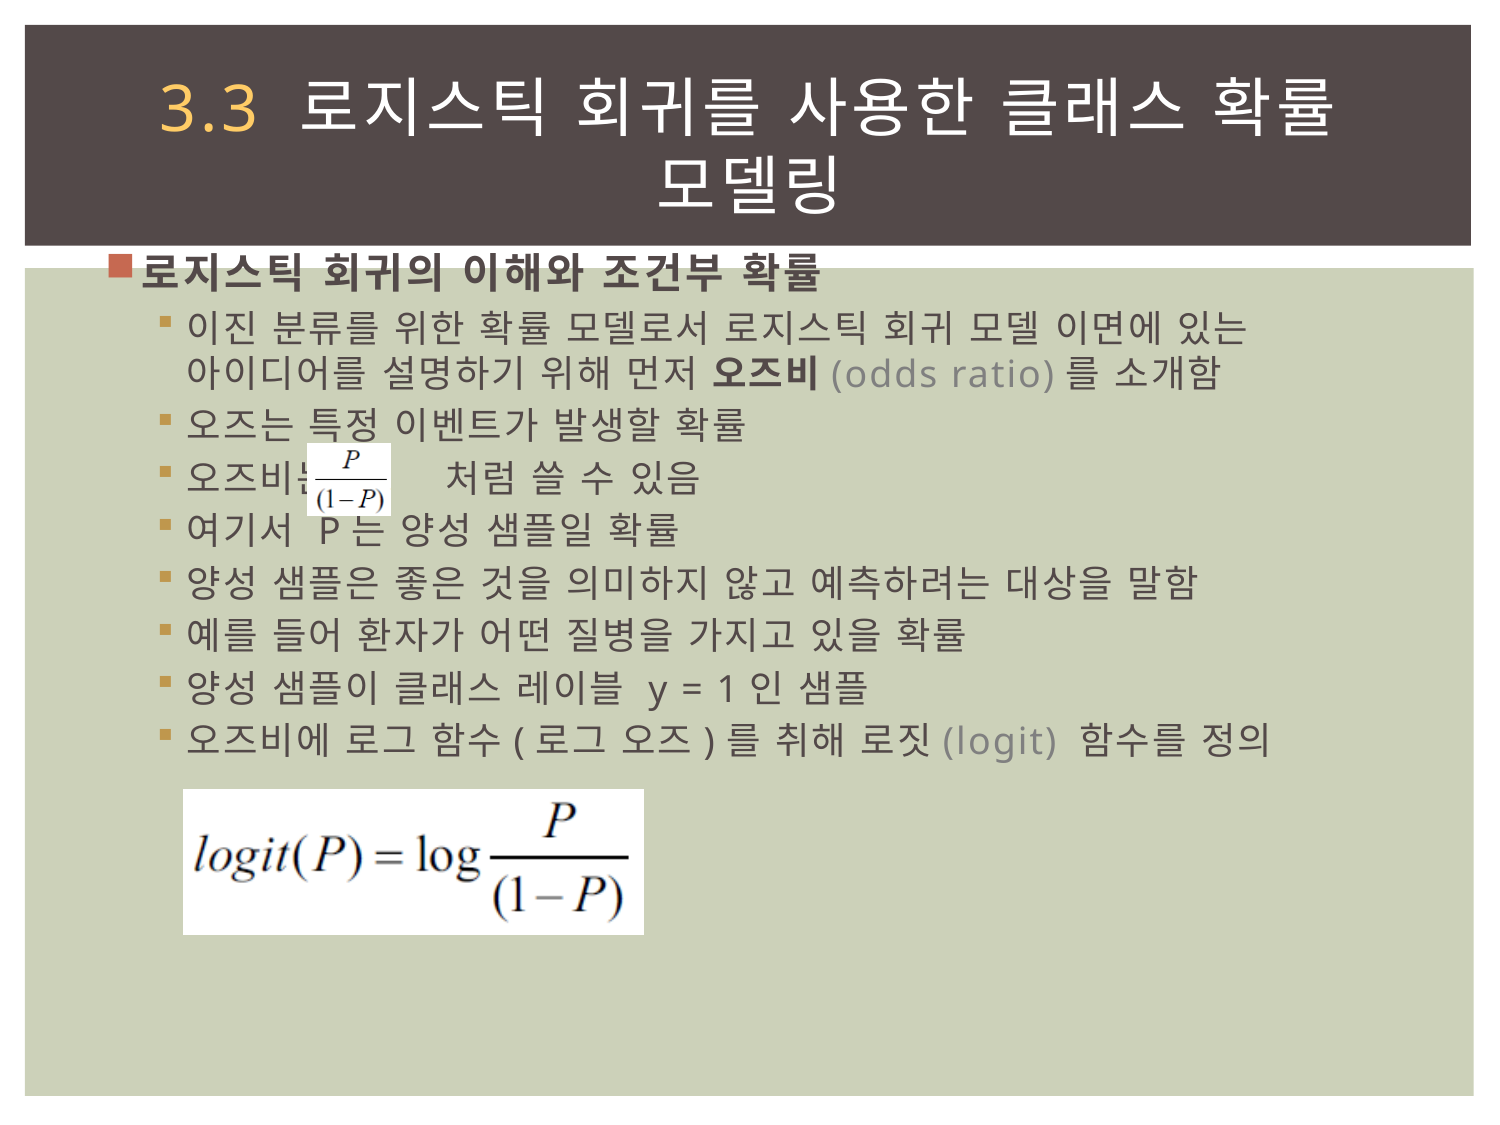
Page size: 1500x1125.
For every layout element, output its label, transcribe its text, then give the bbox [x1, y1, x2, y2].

picture [306, 443, 392, 516]
title 3.3 로지스틱 회귀를 사용한 클래스 확률 모델링 [62, 58, 1438, 232]
list 로지스틱 회귀의 이해와 조건부 확률 이진 분류를 위한 확률 모델로서 로지스틱 회귀 모델 이면에 있는 아이디어를 설명하기 위해 먼저 오즈비(odds ratio)를 소개함 오즈는 특정 이벤트가 발생할 확률 오즈비는 처럼 쓸 수 있음 여기서 P는 양성 샘플일 확률 양성 샘플은 좋은 것을 의미하지 않고 예측하려는 대상을 말함 예를 들어 환자가 어떤 질병을 가지고 있을 확률 양성 샘플이 클래스 레이블 y = 1인 샘플 오즈비에 로그 함수(로그 오즈)를 취해 로짓(logit) 함수를 정의 [81, 239, 1412, 1054]
picture [182, 788, 644, 935]
